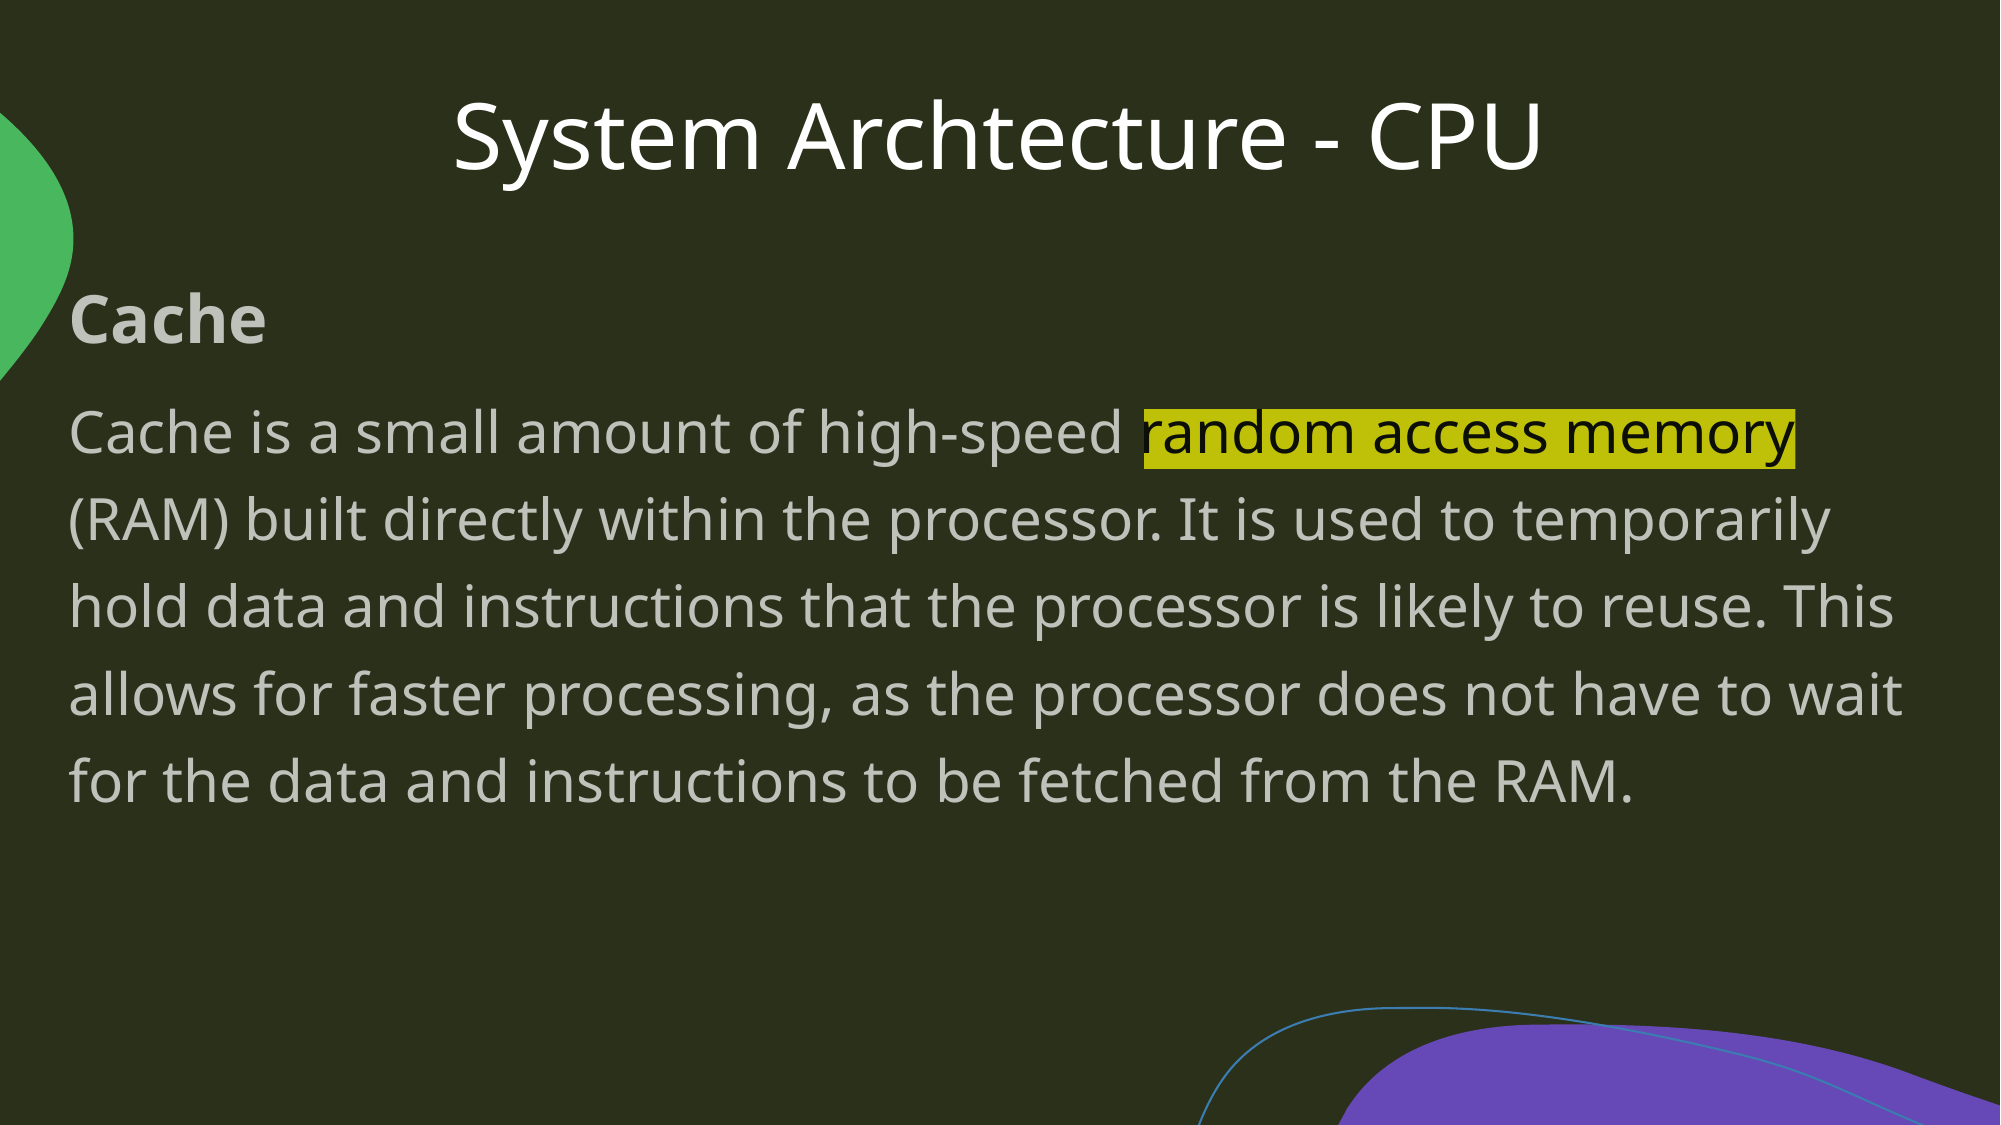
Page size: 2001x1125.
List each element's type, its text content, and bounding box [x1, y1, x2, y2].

title System Archtecture - CPU [125, 15, 1875, 249]
list Cache Cache is a small amount of high-speed random access memory (RAM) built directly within the processor. It is used to temporarily hold data and instructions that the processor is likely to reuse. This allows for faster processing, as the processor does not have to wait for the data and instructions to be fetched from the RAM. [53, 249, 1944, 1054]
